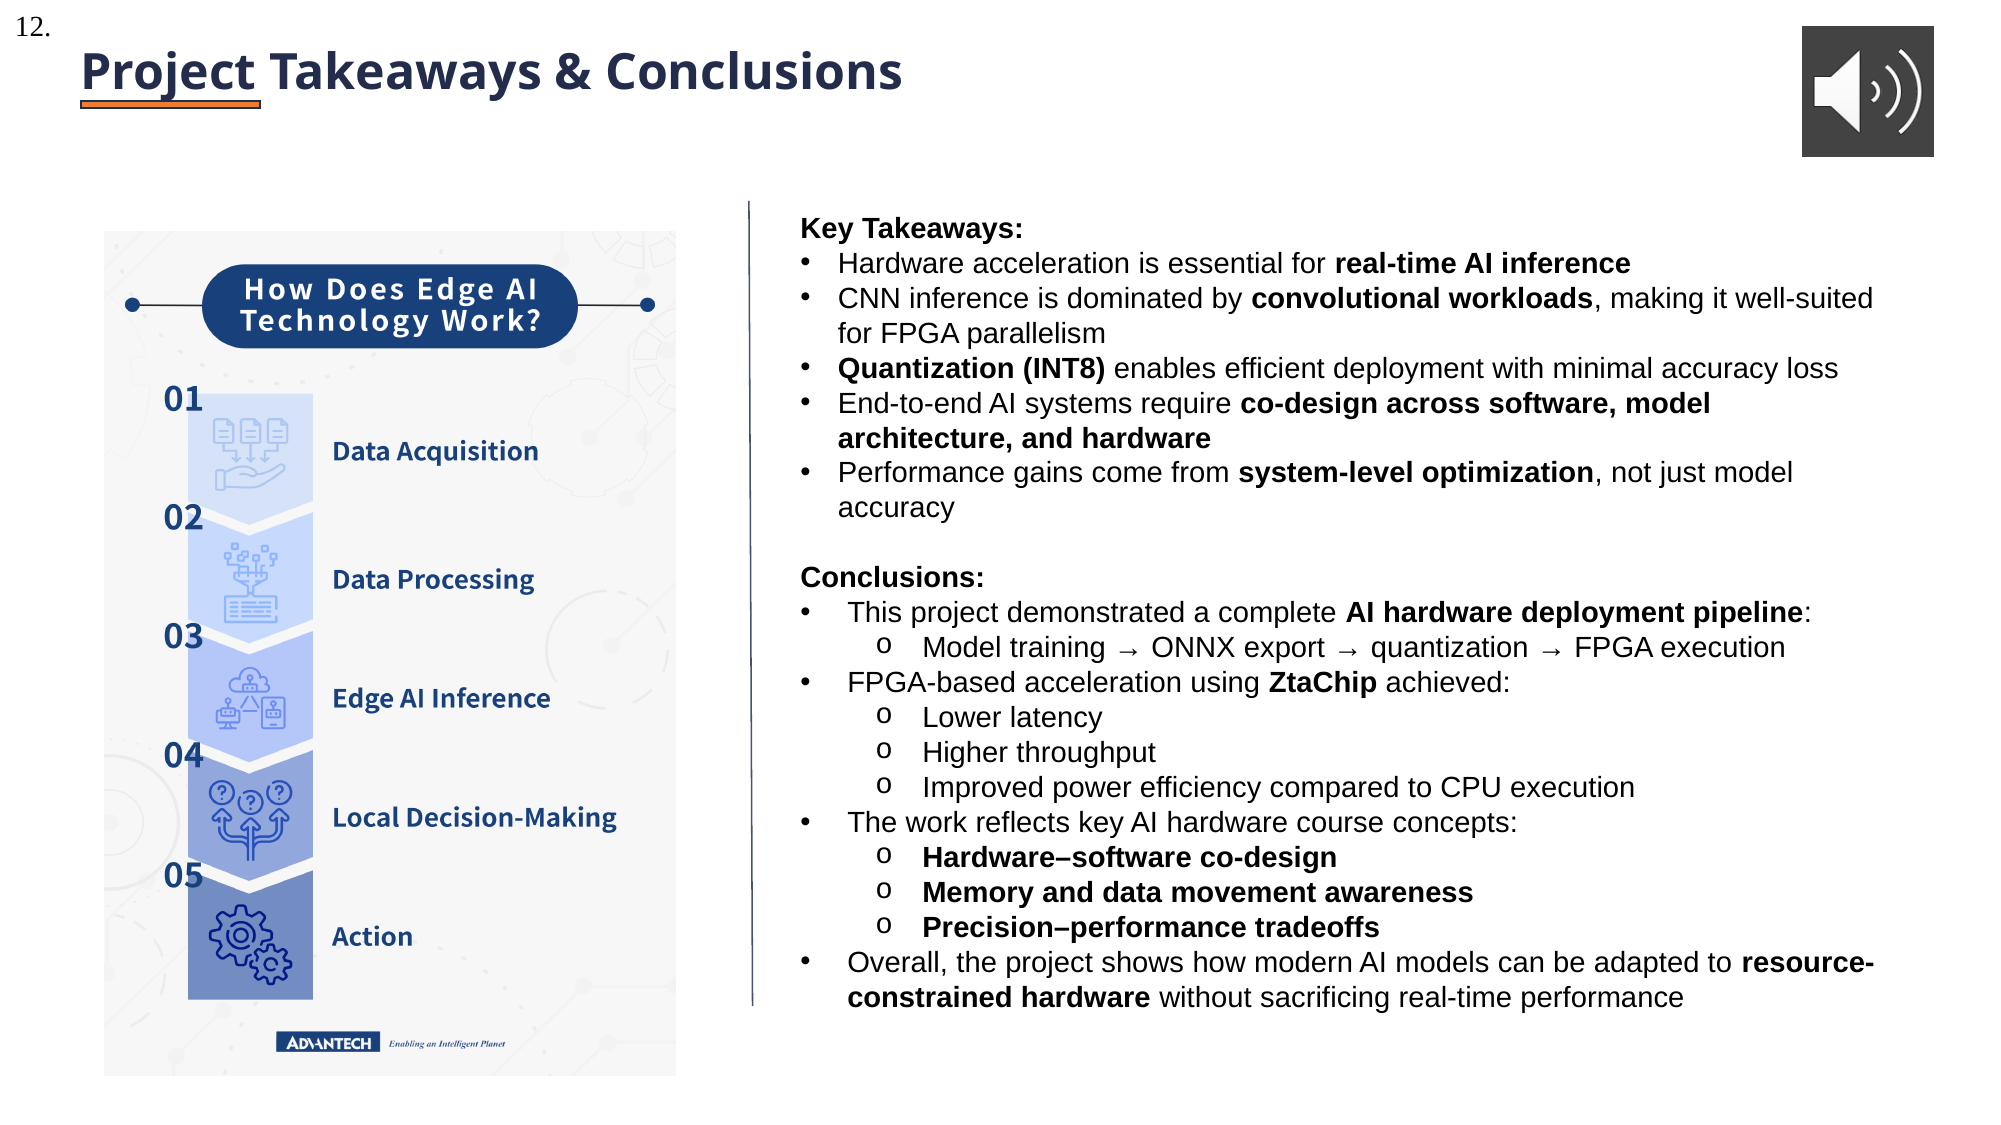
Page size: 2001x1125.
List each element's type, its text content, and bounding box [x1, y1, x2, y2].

title Project Takeaways & Conclusions [65, 12, 1903, 128]
picture [1801, 24, 1935, 159]
text_box Key Takeaways: Hardware acceleration is essential for real-time AI inference CNN inference is dominated by convolutional workloads, making it well-suited for FPGA parallelism Quantization (INT8) enables efficient deployment with minimal accuracy loss End-to-end AI systems require co-design across software, model architecture, and hardware Performance gains come from system-level optimization, not just model accuracy Conclusions: This project demonstrated a complete AI hardware deployment pipeline: Model training → ONNX export → quantization → FPGA execution FPGA-based acceleration using ZtaChip achieved: Lower latency Higher throughput Improved power efficiency compared to CPU execution The work reflects key AI hardware course concepts: Hardware–software co-design Memory and data movement awareness Precision–performance tradeoffs Overall, the project shows how modern AI models can be adapted to resource-constrained hardware without sacrificing real-time performance [785, 201, 1904, 1091]
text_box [748, 200, 753, 1007]
text_box [81, 100, 261, 109]
text_box 12. [0, 0, 68, 50]
picture [104, 230, 676, 1076]
